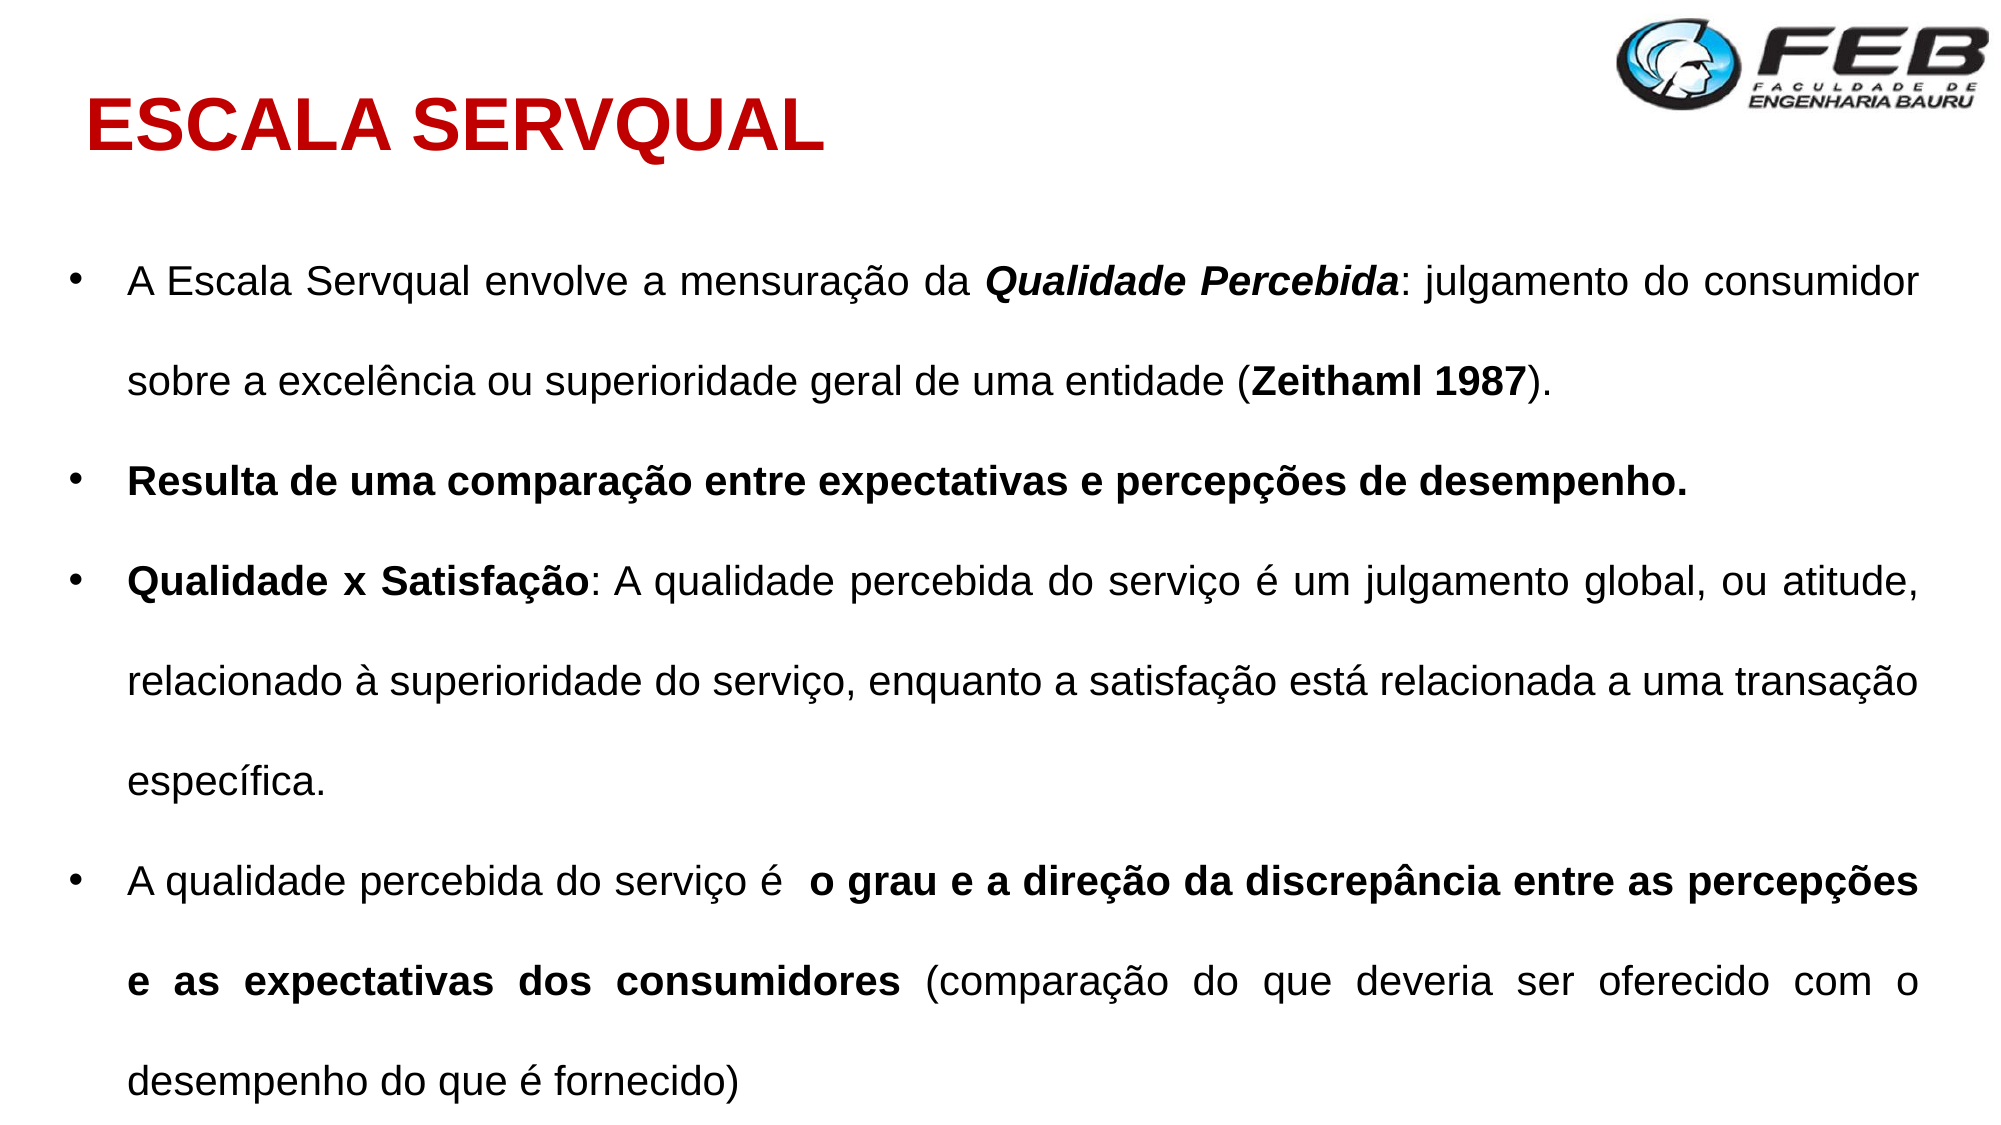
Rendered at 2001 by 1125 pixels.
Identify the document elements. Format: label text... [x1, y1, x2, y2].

title ESCALA SERVQUAL [70, 46, 1589, 196]
list A Escala Servqual envolve a mensuração da Qualidade Percebida: julgamento do consumidor sobre a excelência ou superioridade geral de uma entidade (Zeithaml 1987). Resulta de uma comparação entre expectativas e percepções de desempenho. Qualidade x Satisfação: A qualidade percebida do serviço é um julgamento global, ou atitude, relacionado à superioridade do serviço, enquanto a satisfação está relacionada a uma transação específica. A qualidade percebida do serviço é o grau e a direção da discrepância entre as percepções e as expectativas dos consumidores (comparação do que deveria ser oferecido com o desempenho do que é fornecido) [37, 196, 1936, 1034]
picture [1601, 0, 2000, 127]
